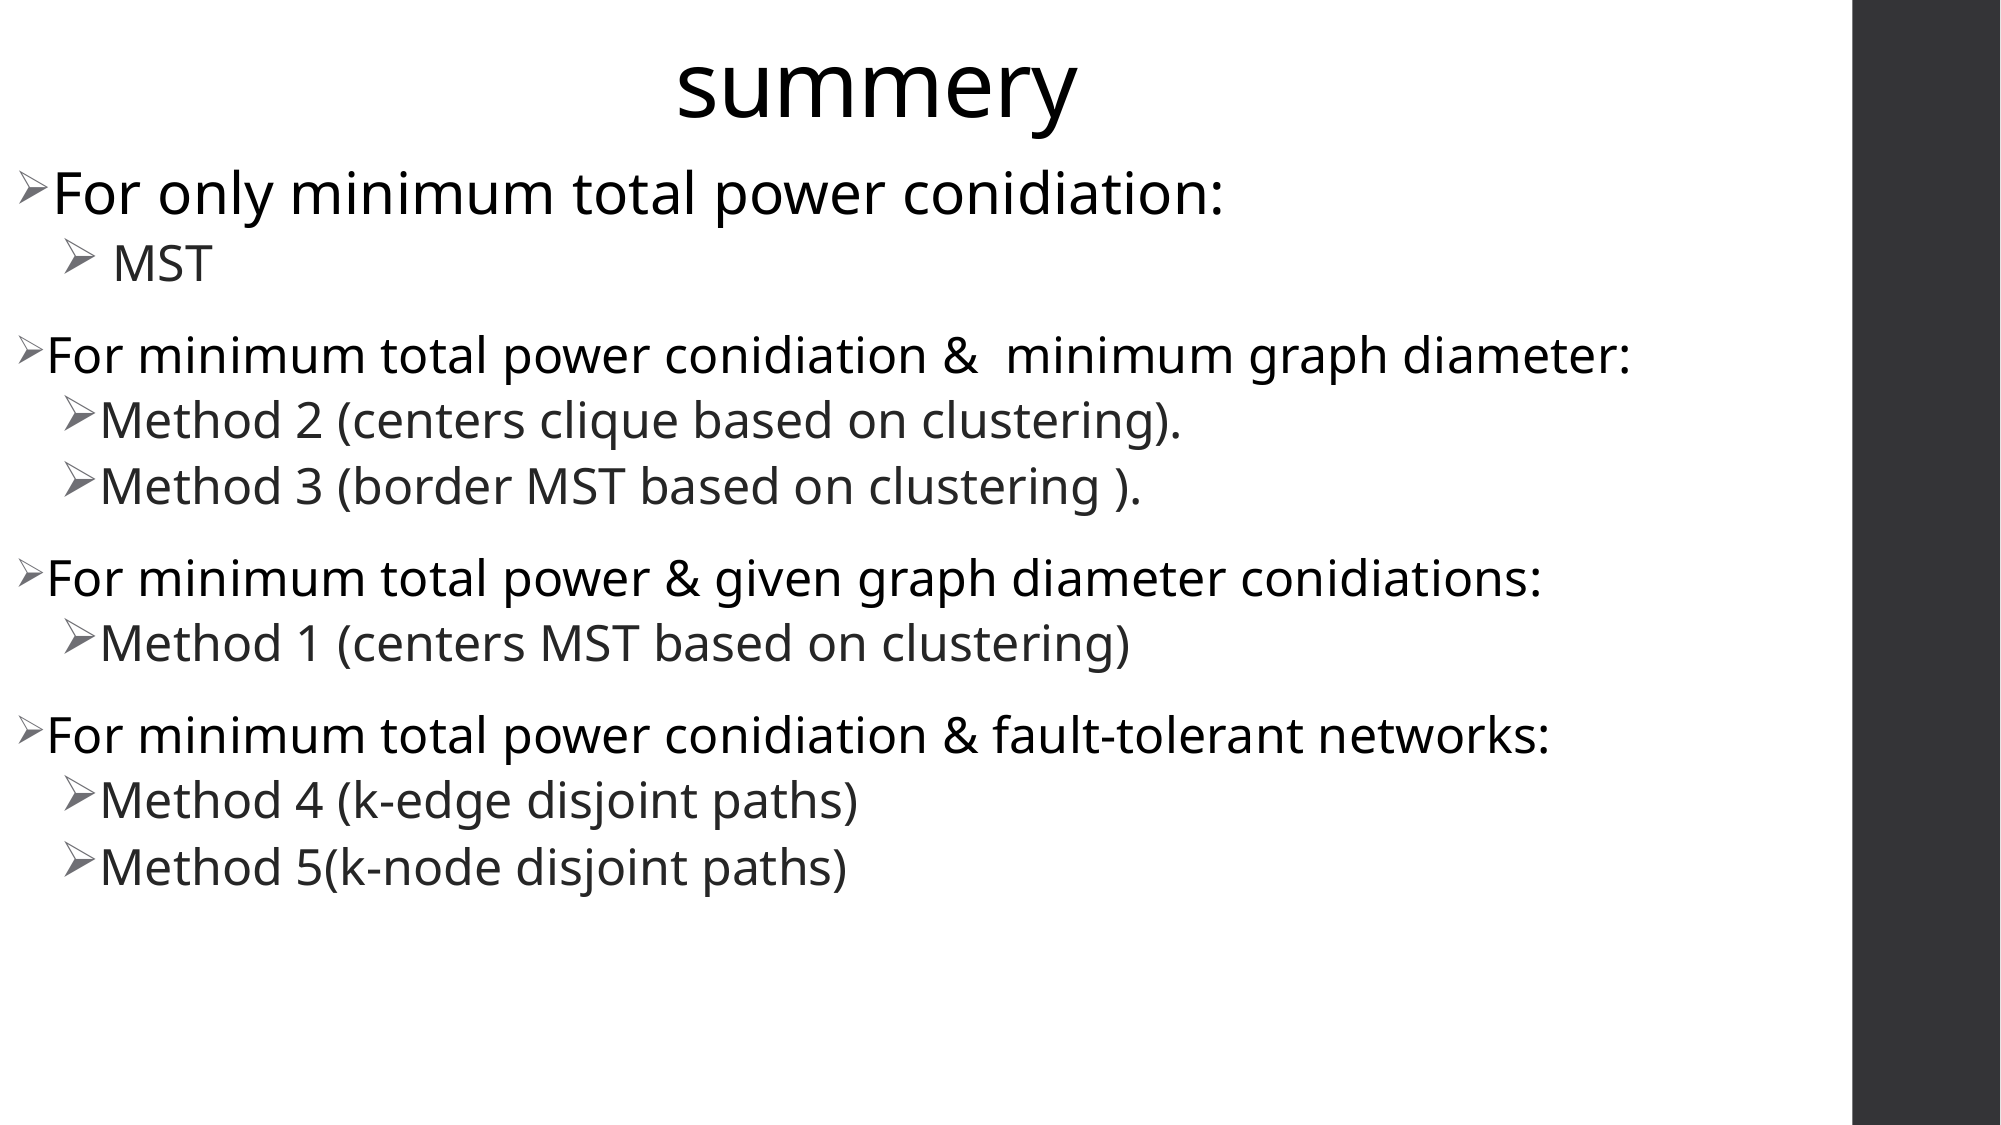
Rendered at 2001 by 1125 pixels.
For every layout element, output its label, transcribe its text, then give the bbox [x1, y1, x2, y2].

title summery [578, 7, 1175, 145]
list For only minimum total power conidiation: MST For minimum total power conidiation & minimum graph diameter: Method 2 (centers clique based on clustering). Method 3 (border MST based on clustering ). For minimum total power & given graph diameter conidiations: Method 1 (centers MST based on clustering) For minimum total power conidiation & fault-tolerant networks: Method 4 (k-edge disjoint paths) Method 5(k-node disjoint paths) [0, 154, 1825, 1098]
